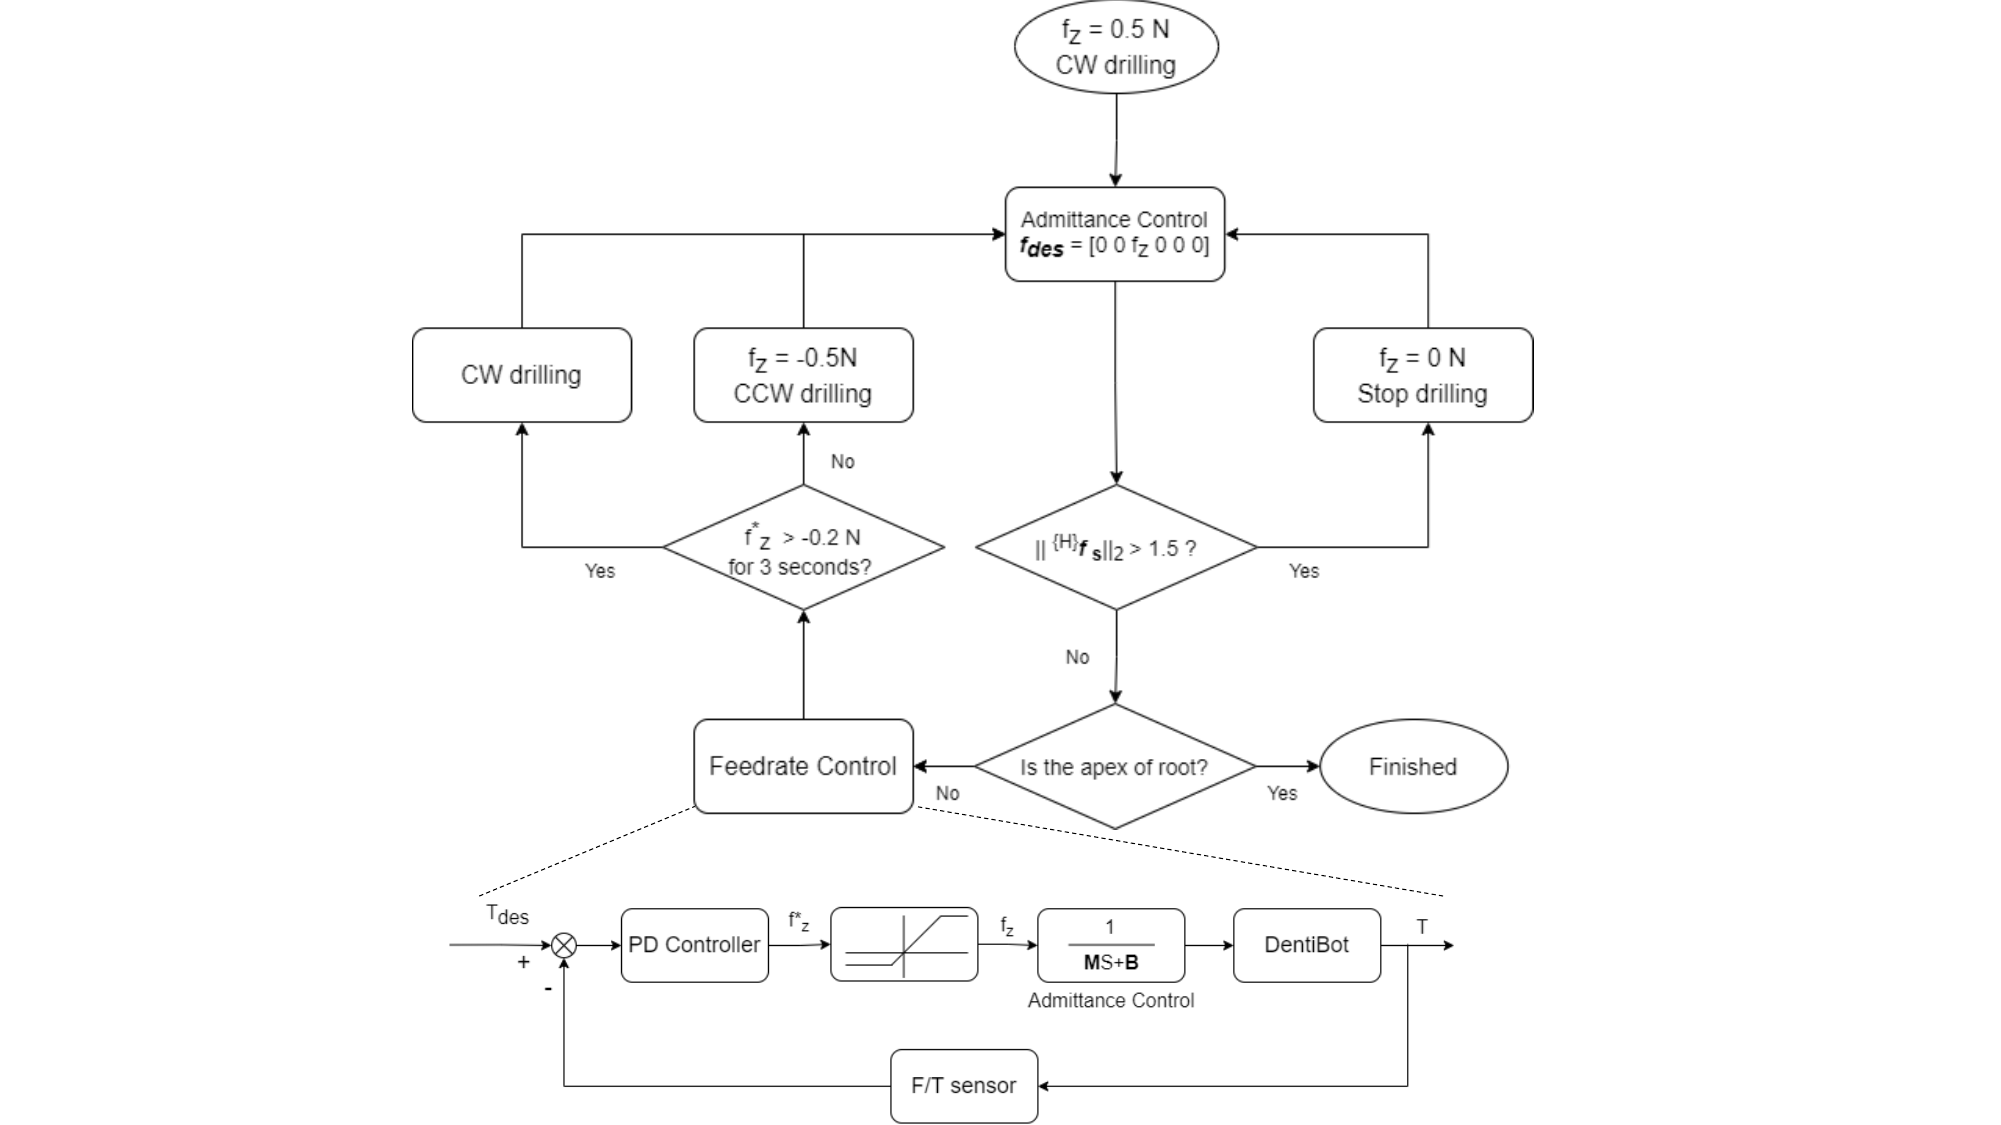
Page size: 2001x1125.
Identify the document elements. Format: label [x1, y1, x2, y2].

text_box [412, 0, 1534, 1125]
